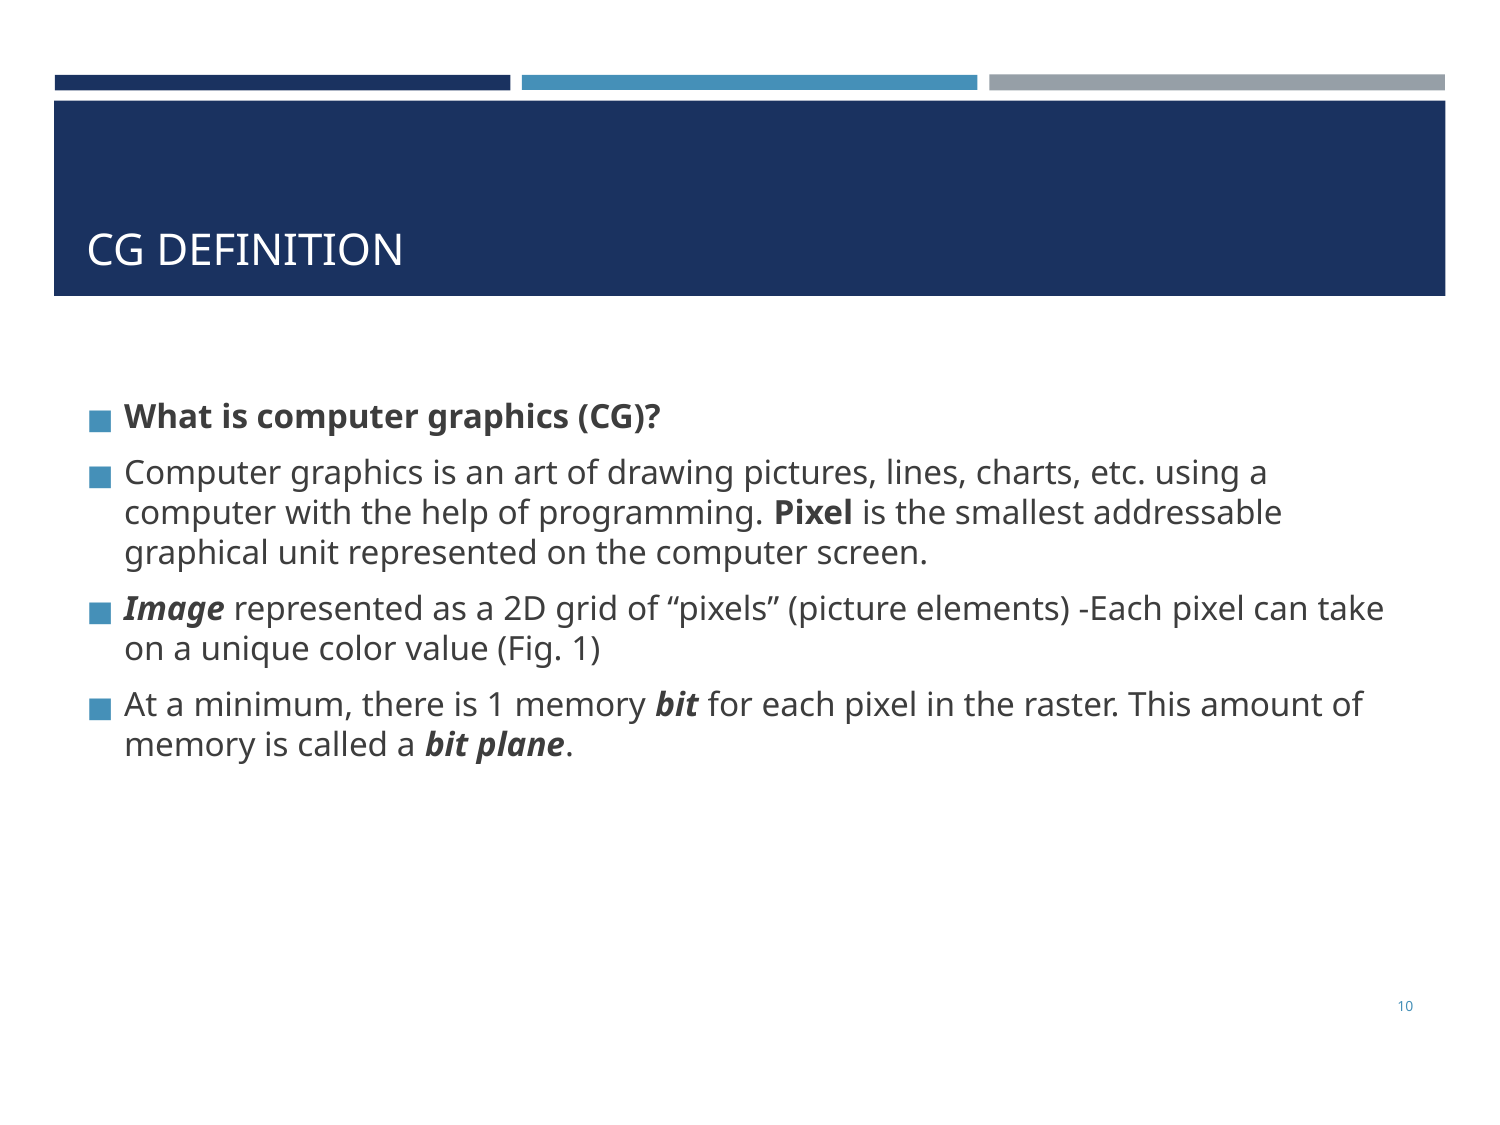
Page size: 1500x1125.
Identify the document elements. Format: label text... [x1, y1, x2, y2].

list What is computer graphics (CG)? Computer graphics is an art of drawing pictures, lines, charts, etc. using a computer with the help of programming. Pixel is the smallest addressable graphical unit represented on the computer screen. Image represented as a 2D grid of “pixels” (picture elements) -Each pixel can take on a unique color value (Fig. 1) At a minimum, there is 1 memory bit for each pixel in the raster. This amount of memory is called a bit plane. [71, 357, 1429, 962]
slide_number 10 [1298, 977, 1429, 1037]
title CG DEFINITION [71, 115, 1429, 282]
